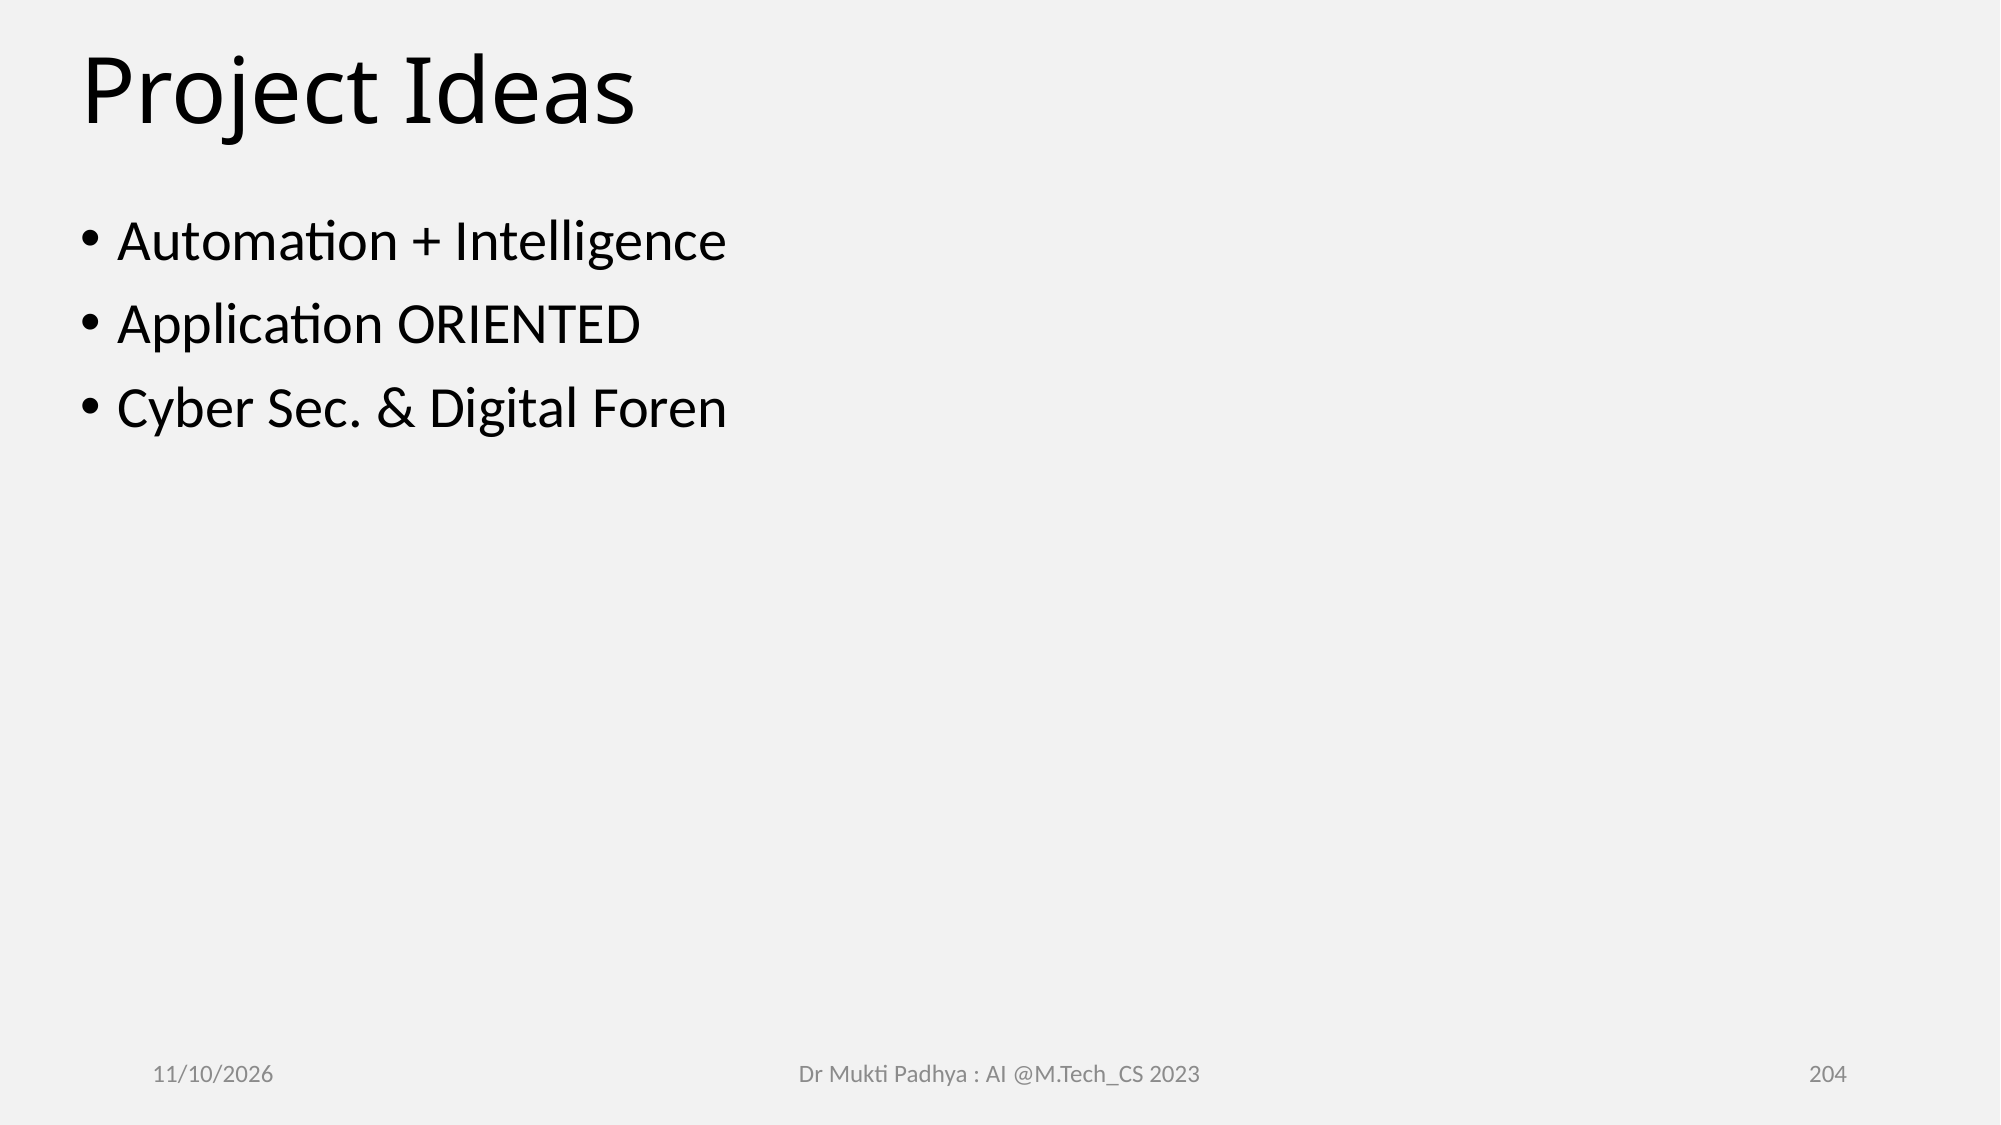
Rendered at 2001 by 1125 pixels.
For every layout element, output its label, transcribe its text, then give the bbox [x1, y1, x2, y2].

slide_number 204 [1412, 1042, 1863, 1103]
footer Dr Mukti Padhya : AI @M.Tech_CS 2023 [662, 1042, 1338, 1103]
list Automation + Intelligence Application ORIENTED Cyber Sec. & Digital Foren [65, 202, 938, 1043]
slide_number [137, 1042, 588, 1103]
title Project Ideas [65, 0, 1791, 203]
